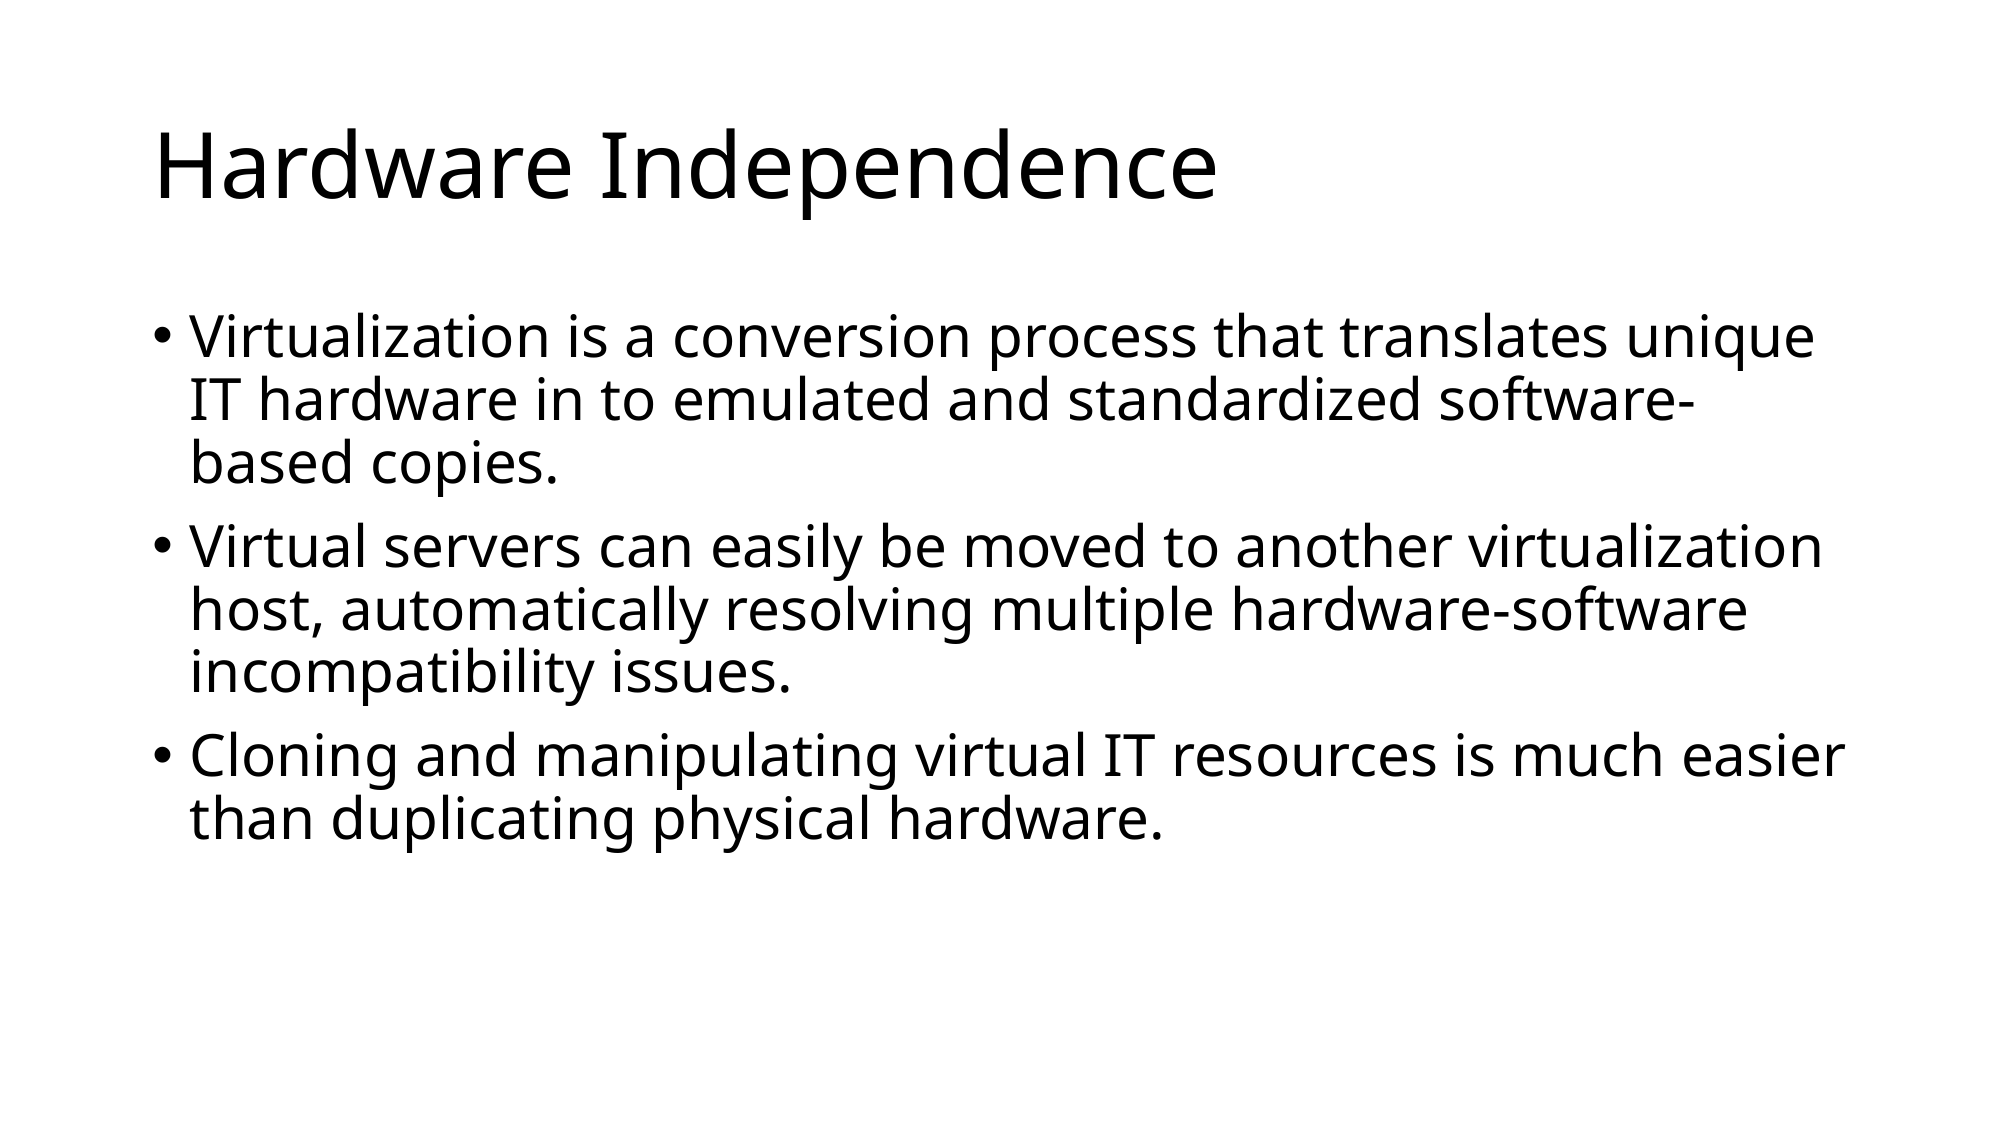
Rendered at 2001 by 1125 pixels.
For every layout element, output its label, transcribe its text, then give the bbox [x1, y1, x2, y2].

list Virtualization is a conversion process that translates unique IT hardware in to emulated and standardized software-based copies. Virtual servers can easily be moved to another virtualization host, automatically resolving multiple hardware-software incompatibility issues. Cloning and manipulating virtual IT resources is much easier than duplicating physical hardware. [137, 299, 1863, 1014]
title Hardware Independence [137, 59, 1863, 278]
